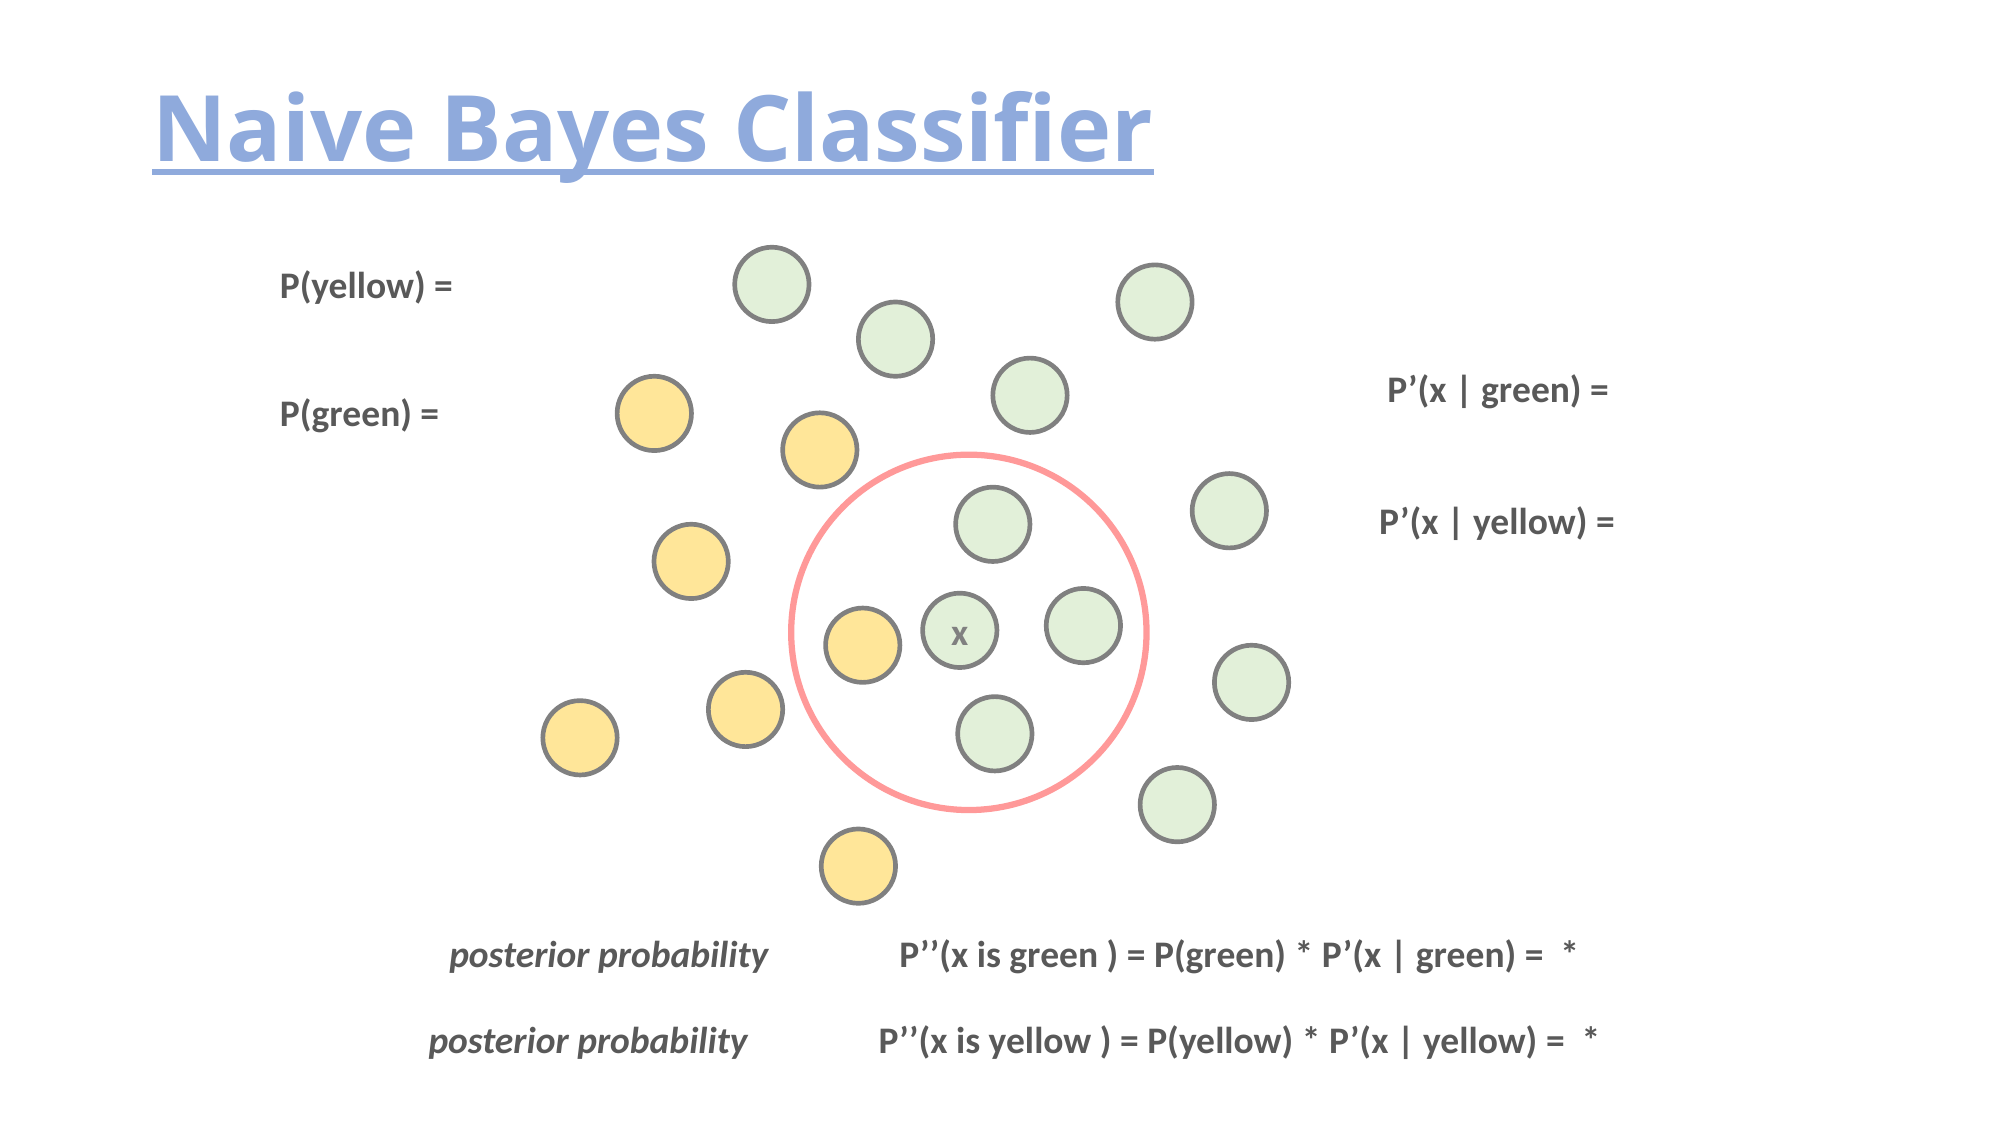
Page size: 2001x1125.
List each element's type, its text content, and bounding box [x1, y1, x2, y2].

text_box [707, 671, 784, 748]
text_box [857, 300, 934, 378]
text_box [652, 523, 730, 600]
text_box [781, 411, 859, 489]
text_box [616, 375, 693, 452]
text_box [1139, 766, 1216, 843]
text_box [1213, 644, 1290, 721]
text_box [790, 453, 1148, 812]
title Naive Bayes Classifier [137, 23, 1863, 241]
text_box [541, 699, 619, 777]
text_box [991, 357, 1069, 434]
text_box [733, 246, 811, 323]
text_box [1116, 263, 1194, 341]
text_box [1191, 472, 1268, 549]
text_box [820, 827, 897, 905]
